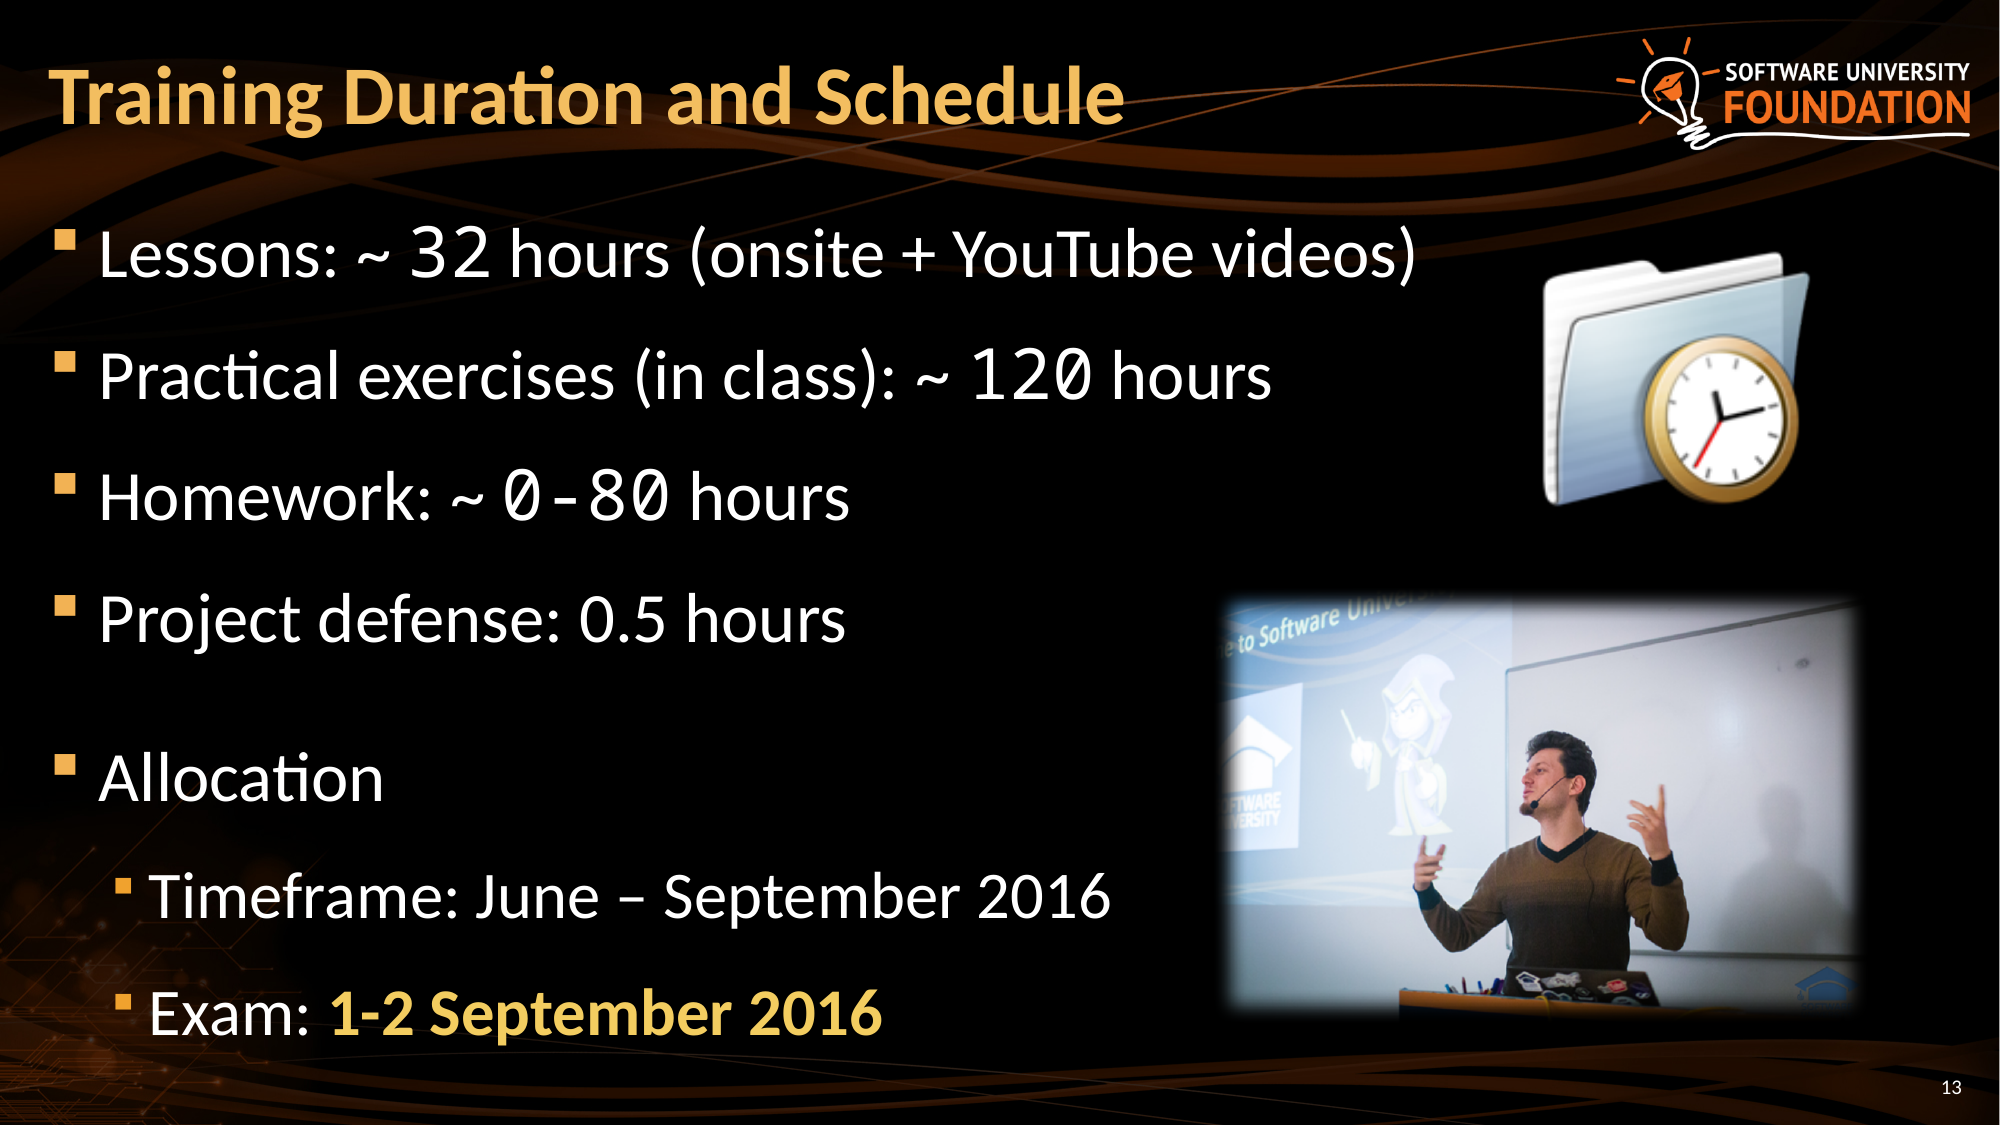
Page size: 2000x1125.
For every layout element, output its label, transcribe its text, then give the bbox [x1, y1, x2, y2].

picture [0, 0, 2000, 1125]
list Lessons: ~ 32 hours (onsite + YouTube videos) Practical exercises (in class): ~ 120 hours Homework: ~ 0-80 hours Project defense: 0.5 hours Allocation Timeframe: June – September 2016 Exam: 1-2 September 2016 [31, 188, 1968, 1103]
title Training Duration and Schedule [30, 6, 1602, 189]
